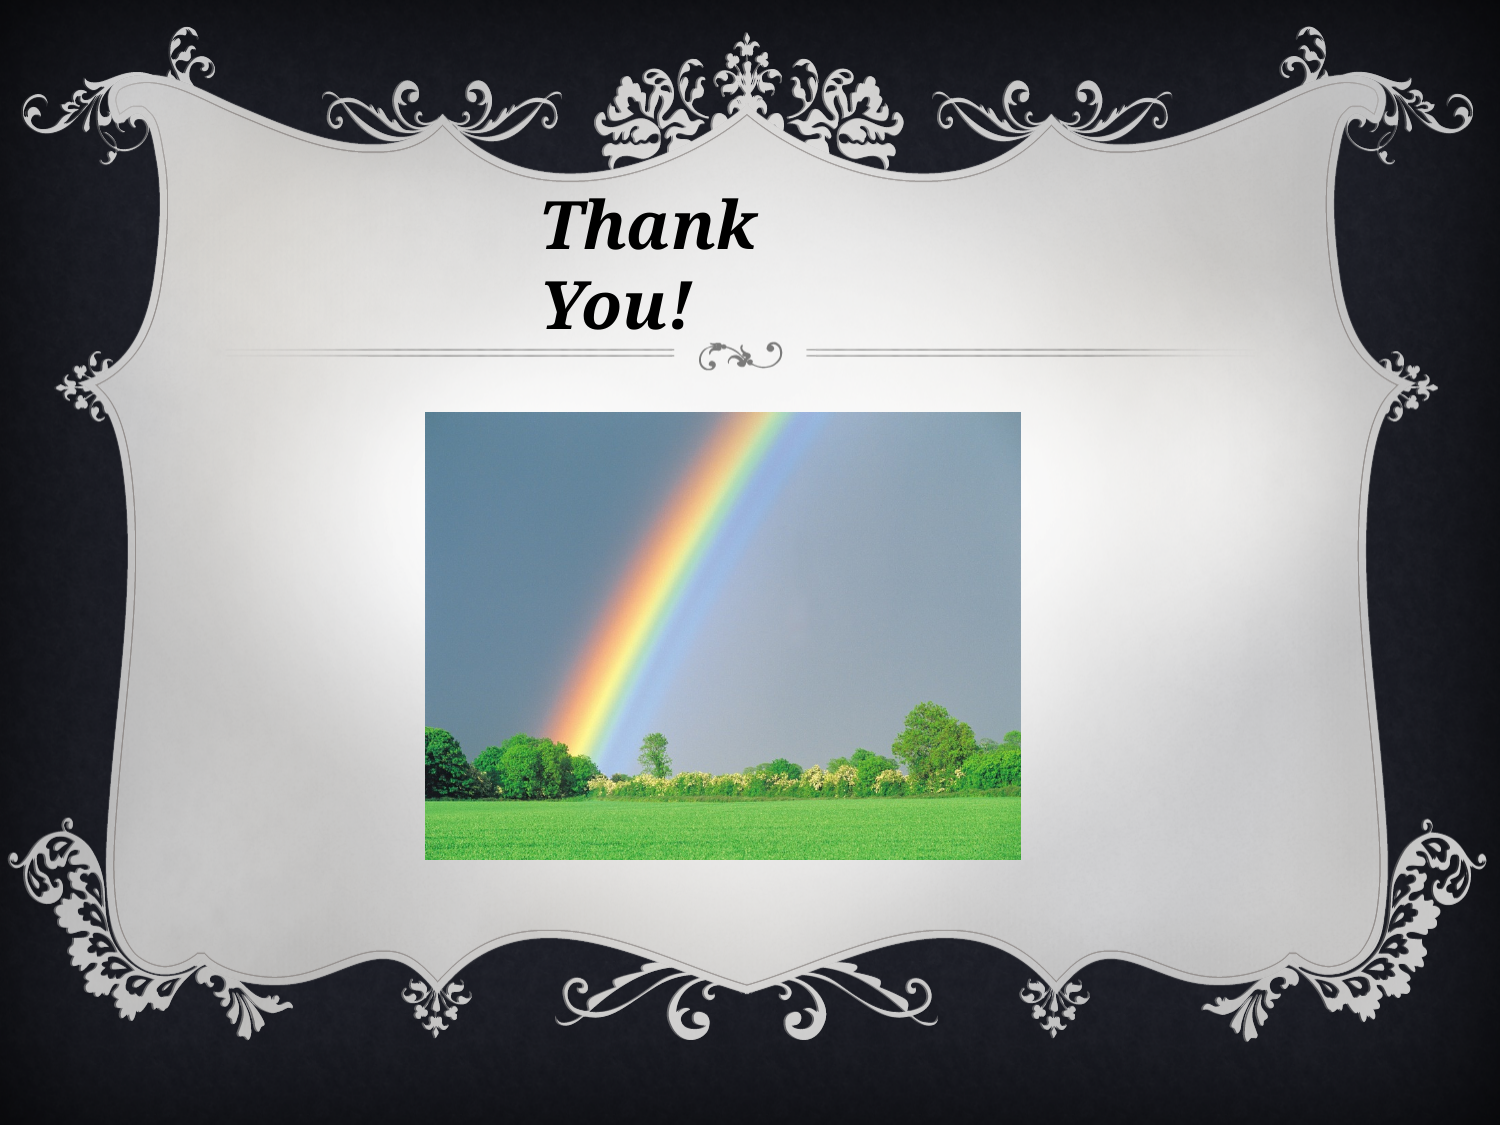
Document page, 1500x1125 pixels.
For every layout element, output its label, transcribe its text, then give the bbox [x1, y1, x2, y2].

picture [0, 0, 1500, 265]
picture [0, 412, 1500, 1125]
text_box Thank You! [525, 187, 938, 338]
